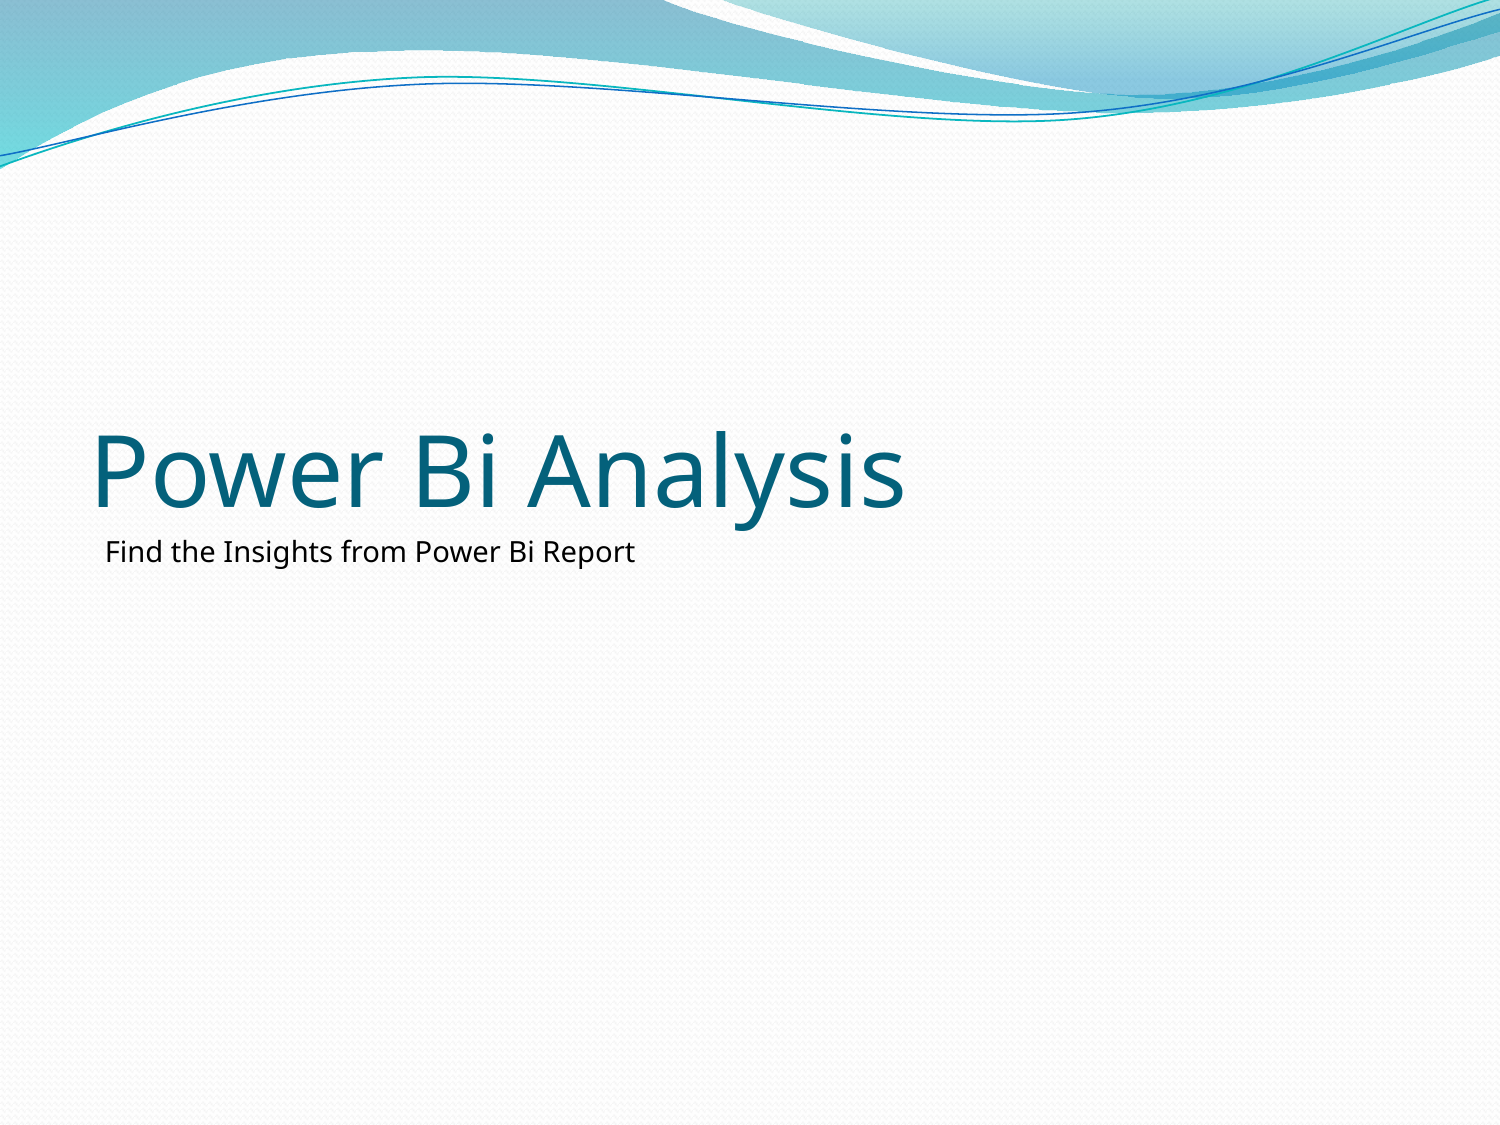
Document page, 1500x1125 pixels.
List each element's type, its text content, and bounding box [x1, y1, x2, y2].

list Power Bi Analysis Find the Insights from Power Bi Report [75, 399, 1425, 800]
